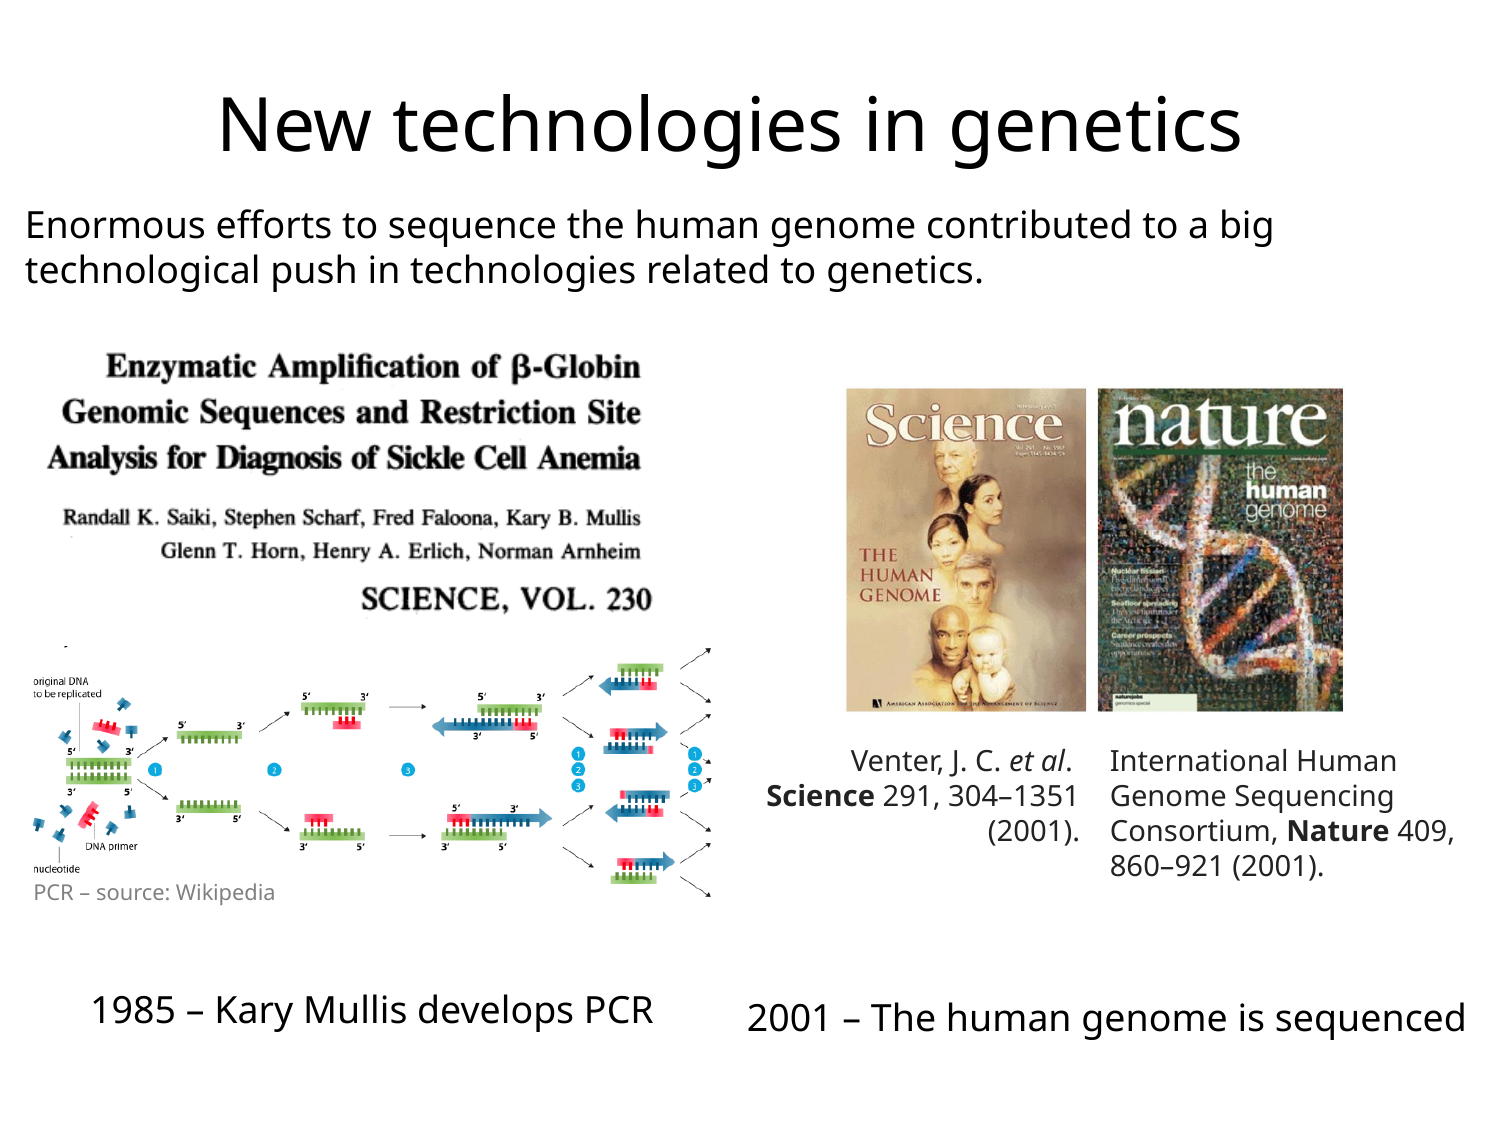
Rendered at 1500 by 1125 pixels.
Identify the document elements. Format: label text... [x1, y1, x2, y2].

text_box Enormous efforts to sequence the human genome contributed to a big technological push in technologies related to genetics. [10, 193, 1471, 299]
text_box New technologies in genetics [0, 68, 1461, 174]
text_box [35, 331, 662, 632]
text_box 2001 – The human genome is sequenced [732, 986, 1483, 1047]
picture [4, 646, 741, 915]
text_box 1985 – Kary Mullis develops PCR [75, 978, 670, 1038]
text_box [677, 385, 1471, 892]
